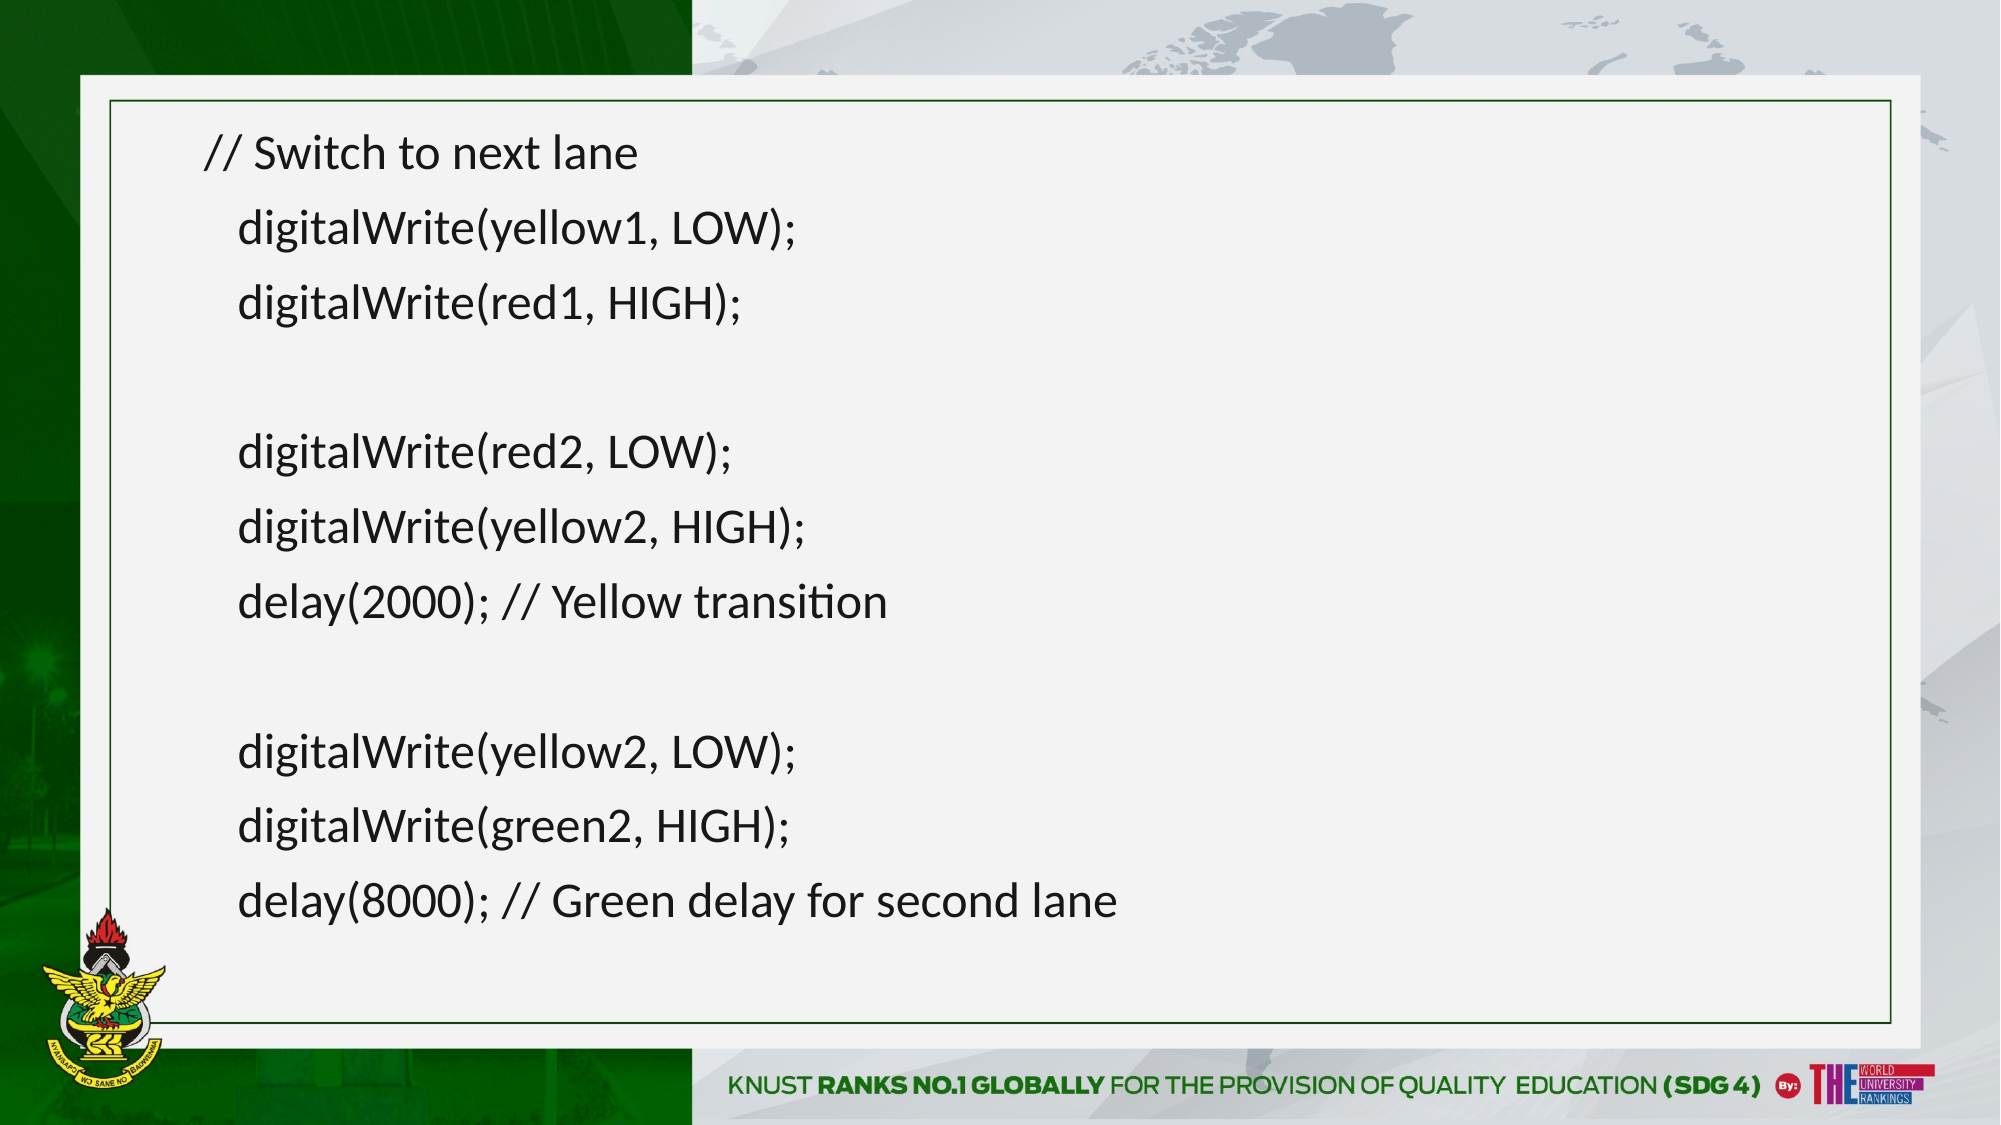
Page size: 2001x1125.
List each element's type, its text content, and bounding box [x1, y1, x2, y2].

list // Switch to next lane digitalWrite(yellow1, LOW); digitalWrite(red1, HIGH); digitalWrite(red2, LOW); digitalWrite(yellow2, HIGH); delay(2000); // Yellow transition digitalWrite(yellow2, LOW); digitalWrite(green2, HIGH); delay(8000); // Green delay for second lane [177, 118, 1760, 961]
picture [0, 0, 2001, 1125]
